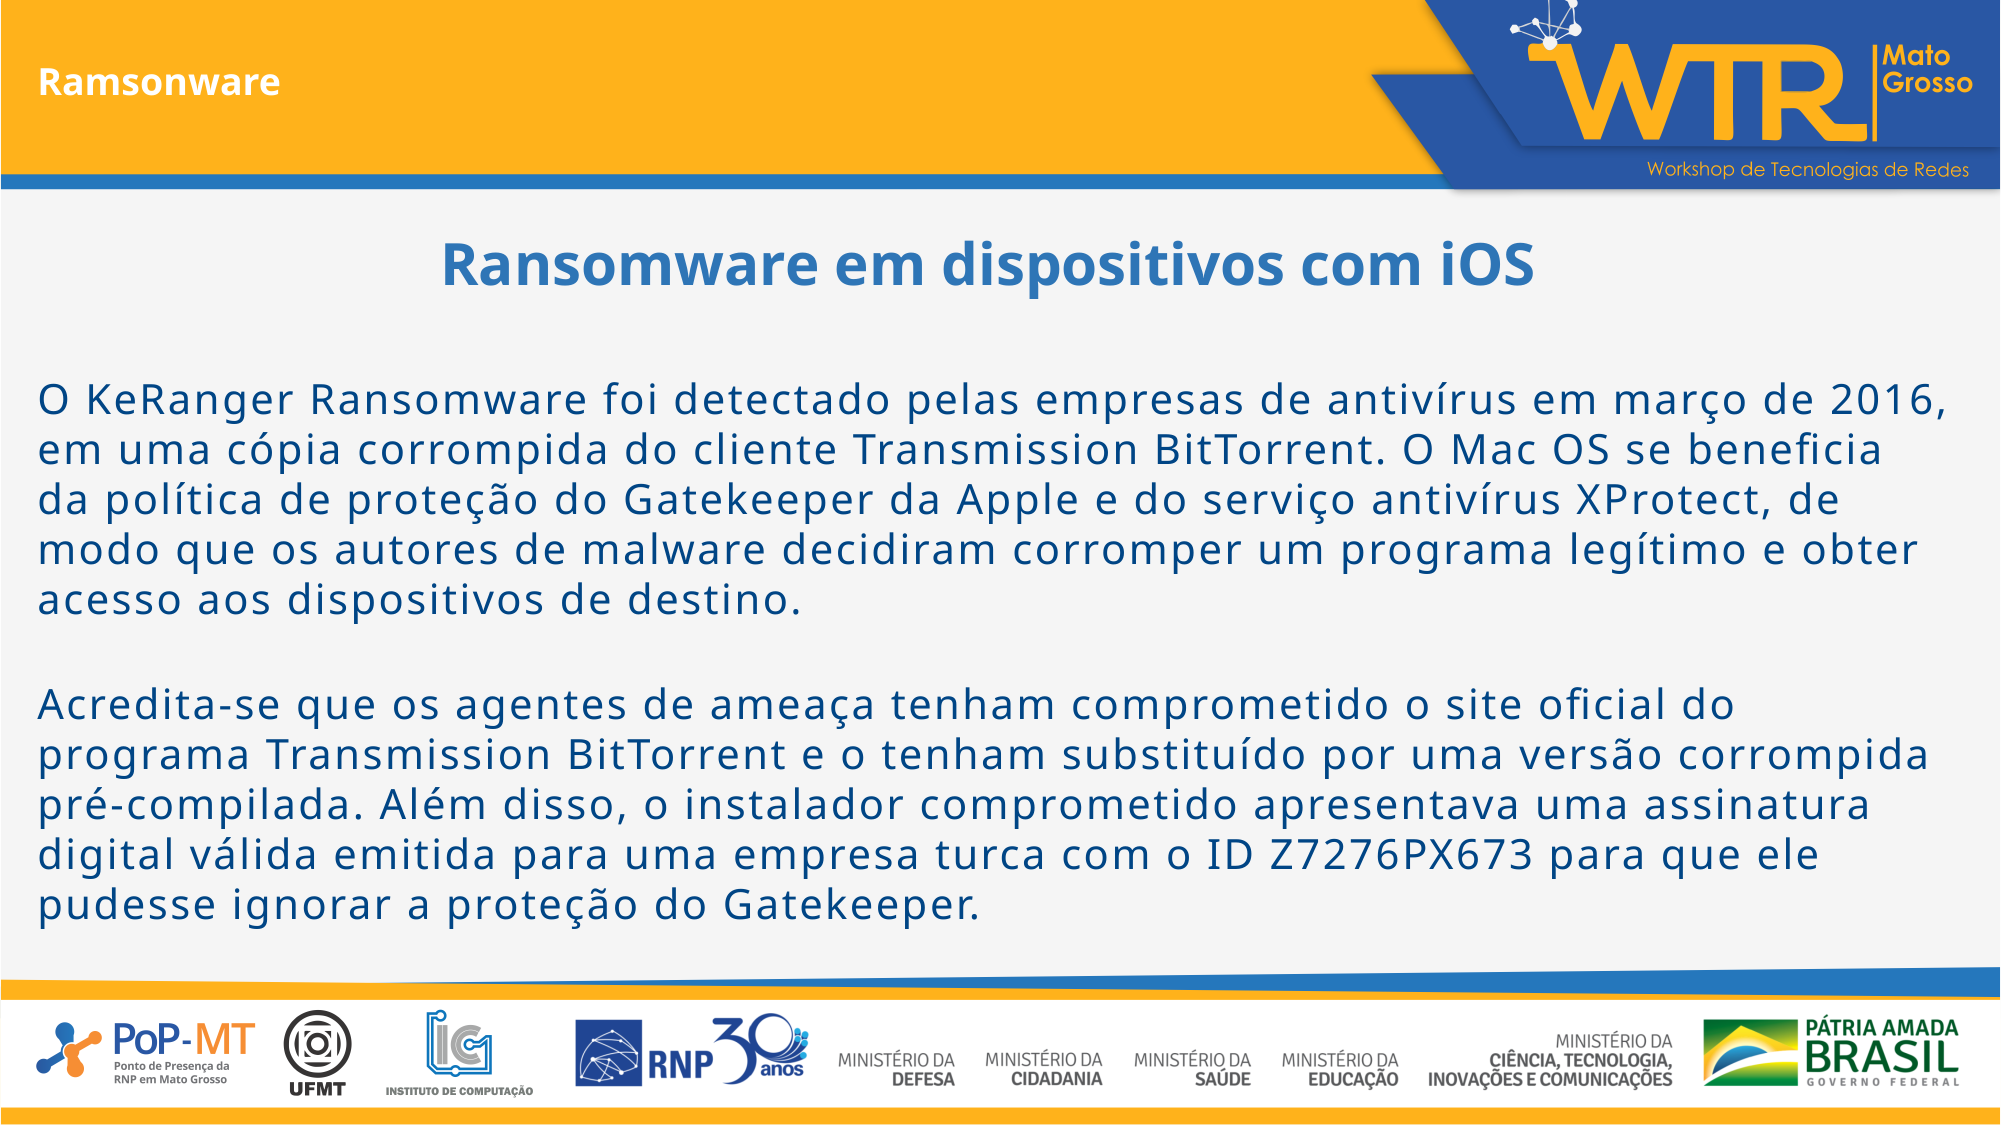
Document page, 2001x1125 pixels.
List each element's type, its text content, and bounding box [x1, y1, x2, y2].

text_box Ramsonware [22, 55, 1440, 158]
text_box Ransomware em dispositivos com iOS O KeRanger Ransomware foi detectado pelas empresas de antivírus em março de 2016, em uma cópia corrompida do cliente Transmission BitTorrent. O Mac OS se beneficia da política de proteção do Gatekeeper da Apple e do serviço antivírus XProtect, de modo que os autores de malware decidiram corromper um programa legítimo e obter acesso aos dispositivos de destino. Acredita-se que os agentes de ameaça tenham comprometido o site oficial do programa Transmission BitTorrent e o tenham substituído por uma versão corrompida pré-compilada. Além disso, o instalador comprometido apresentava uma assinatura digital válida emitida para uma empresa turca com o ID Z7276PX673 para que ele pudesse ignorar a proteção do Gatekeeper. [22, 227, 1969, 942]
picture [0, 0, 2001, 1125]
